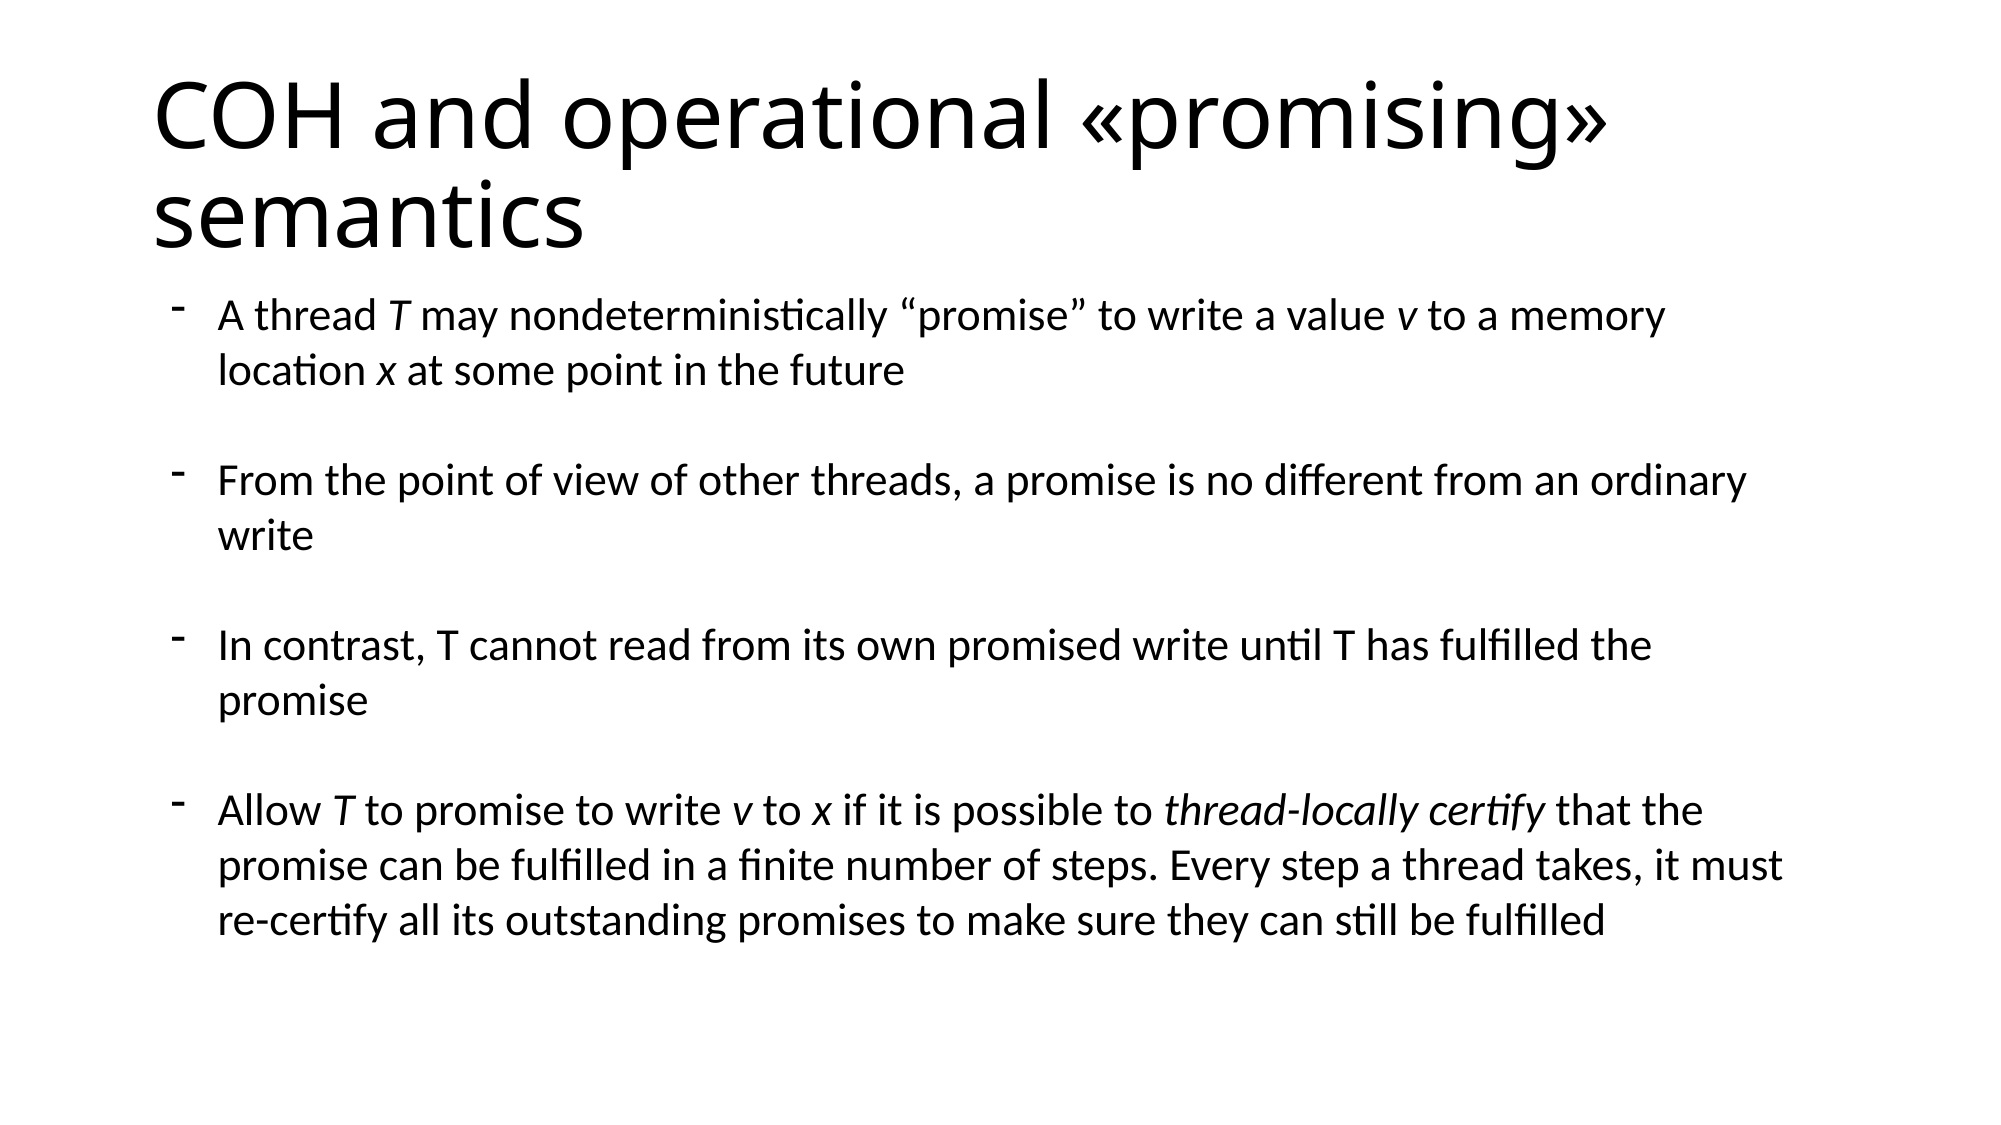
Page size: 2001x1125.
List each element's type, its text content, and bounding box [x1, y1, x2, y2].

text_box A thread T may nondeterministically “promise” to write a value v to a memory location x at some point in the future From the point of view of other threads, a promise is no different from an ordinary write In contrast, T cannot read from its own promised write until T has fulfilled the promise Allow T to promise to write v to x if it is possible to thread-locally certify that the promise can be fulfilled in a finite number of steps. Every step a thread takes, it must re-certify all its outstanding promises to make sure they can still be fulfilled [155, 277, 1826, 952]
title COH and operational «promising» semantics [137, 59, 1863, 278]
